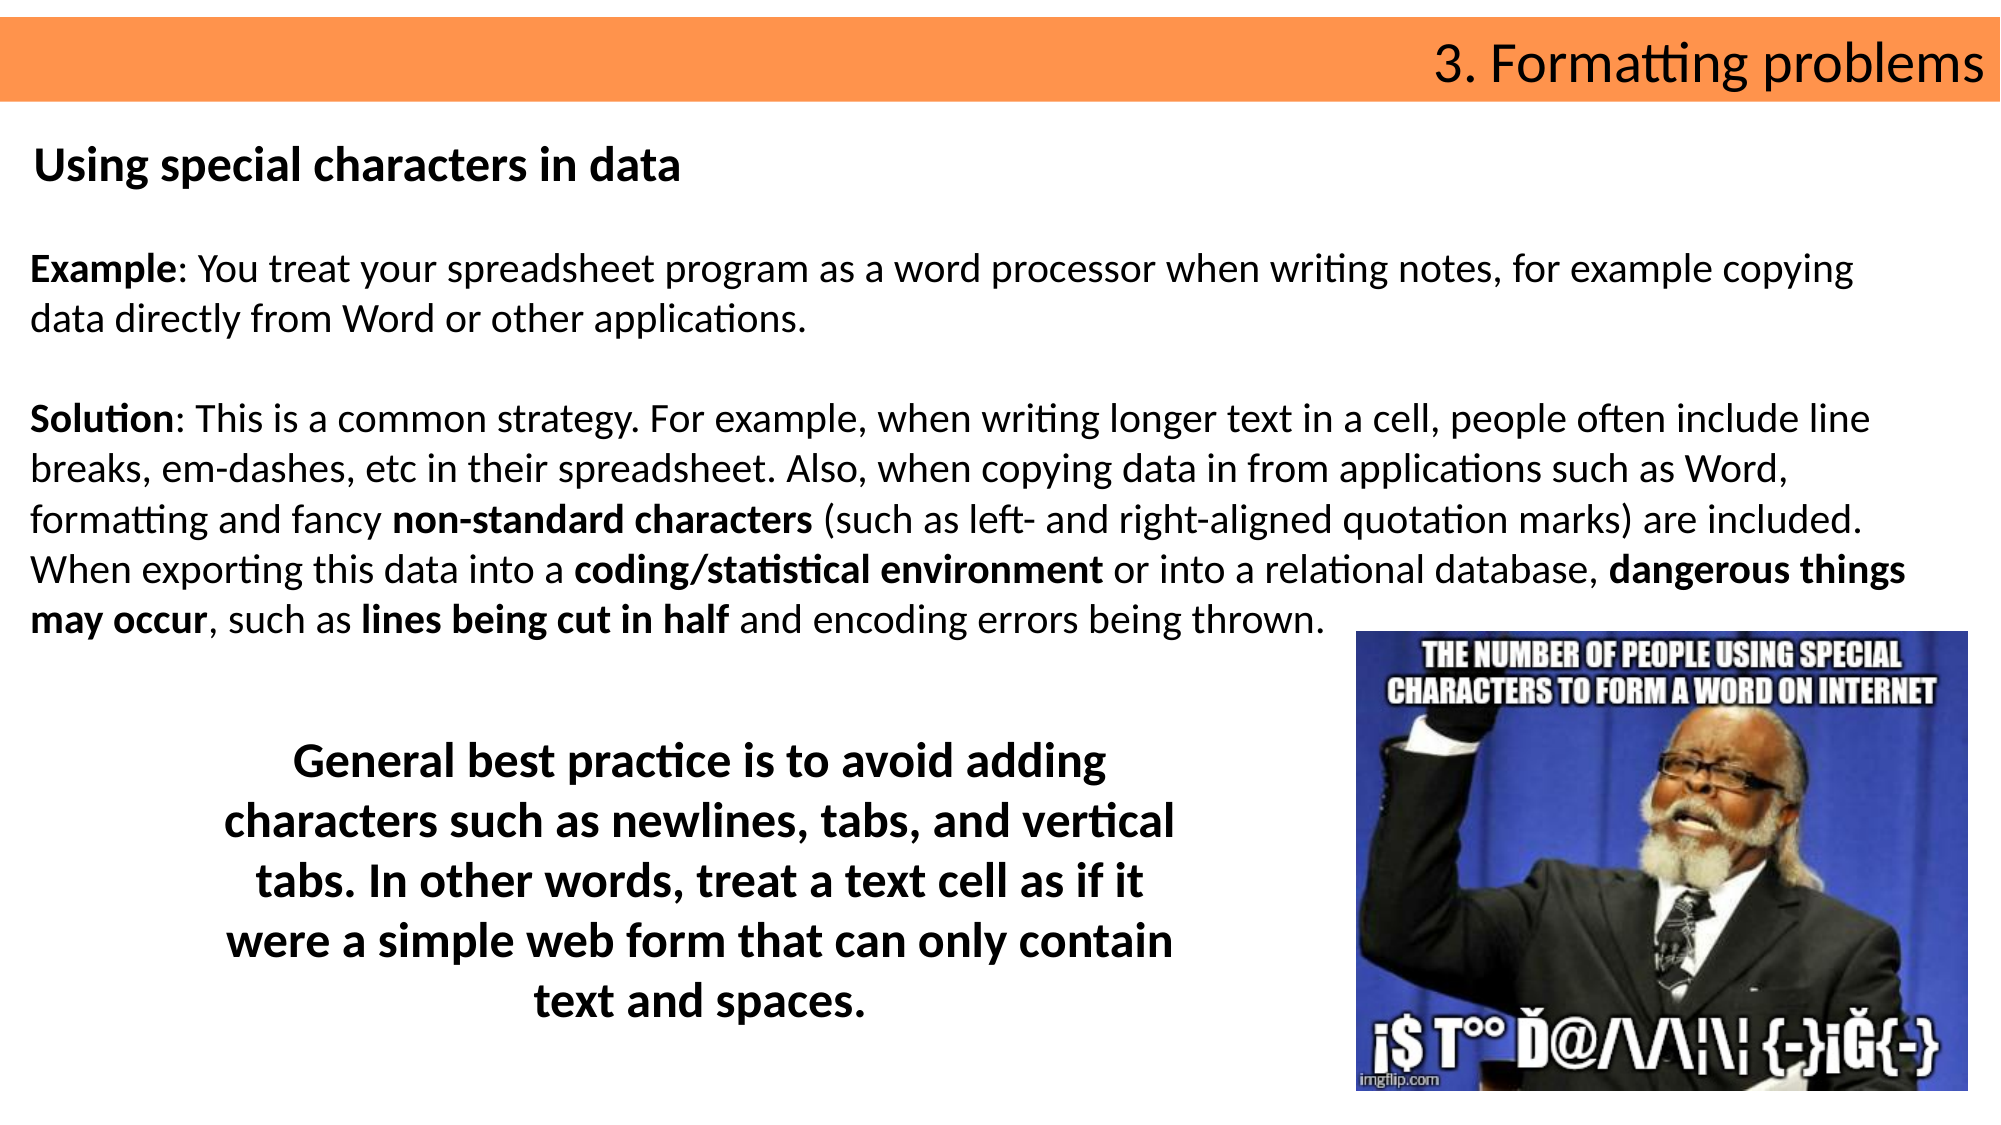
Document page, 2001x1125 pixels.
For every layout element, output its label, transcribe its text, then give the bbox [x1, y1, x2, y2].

text_box Using special characters in data [18, 123, 697, 199]
picture [1356, 631, 1968, 1091]
text_box General best practice is to avoid adding characters such as newlines, tabs, and vertical tabs. In other words, treat a text cell as if it were a simple web form that can only contain text and spaces. [200, 720, 1201, 1036]
text_box Example: You treat your spreadsheet program as a word processor when writing notes, for example copying data directly from Word or other applications. Solution: This is a common strategy. For example, when writing longer text in a cell, people often include line breaks, em-dashes, etc in their spreadsheet. Also, when copying data in from applications such as Word, formatting and fancy non-standard characters (such as left- and right-aligned quotation marks) are included. When exporting this data into a coding/statistical environment or into a relational database, dangerous things may occur, such as lines being cut in half and encoding errors being thrown. [15, 233, 1947, 699]
text_box 3. Formatting problems [0, 17, 2000, 102]
